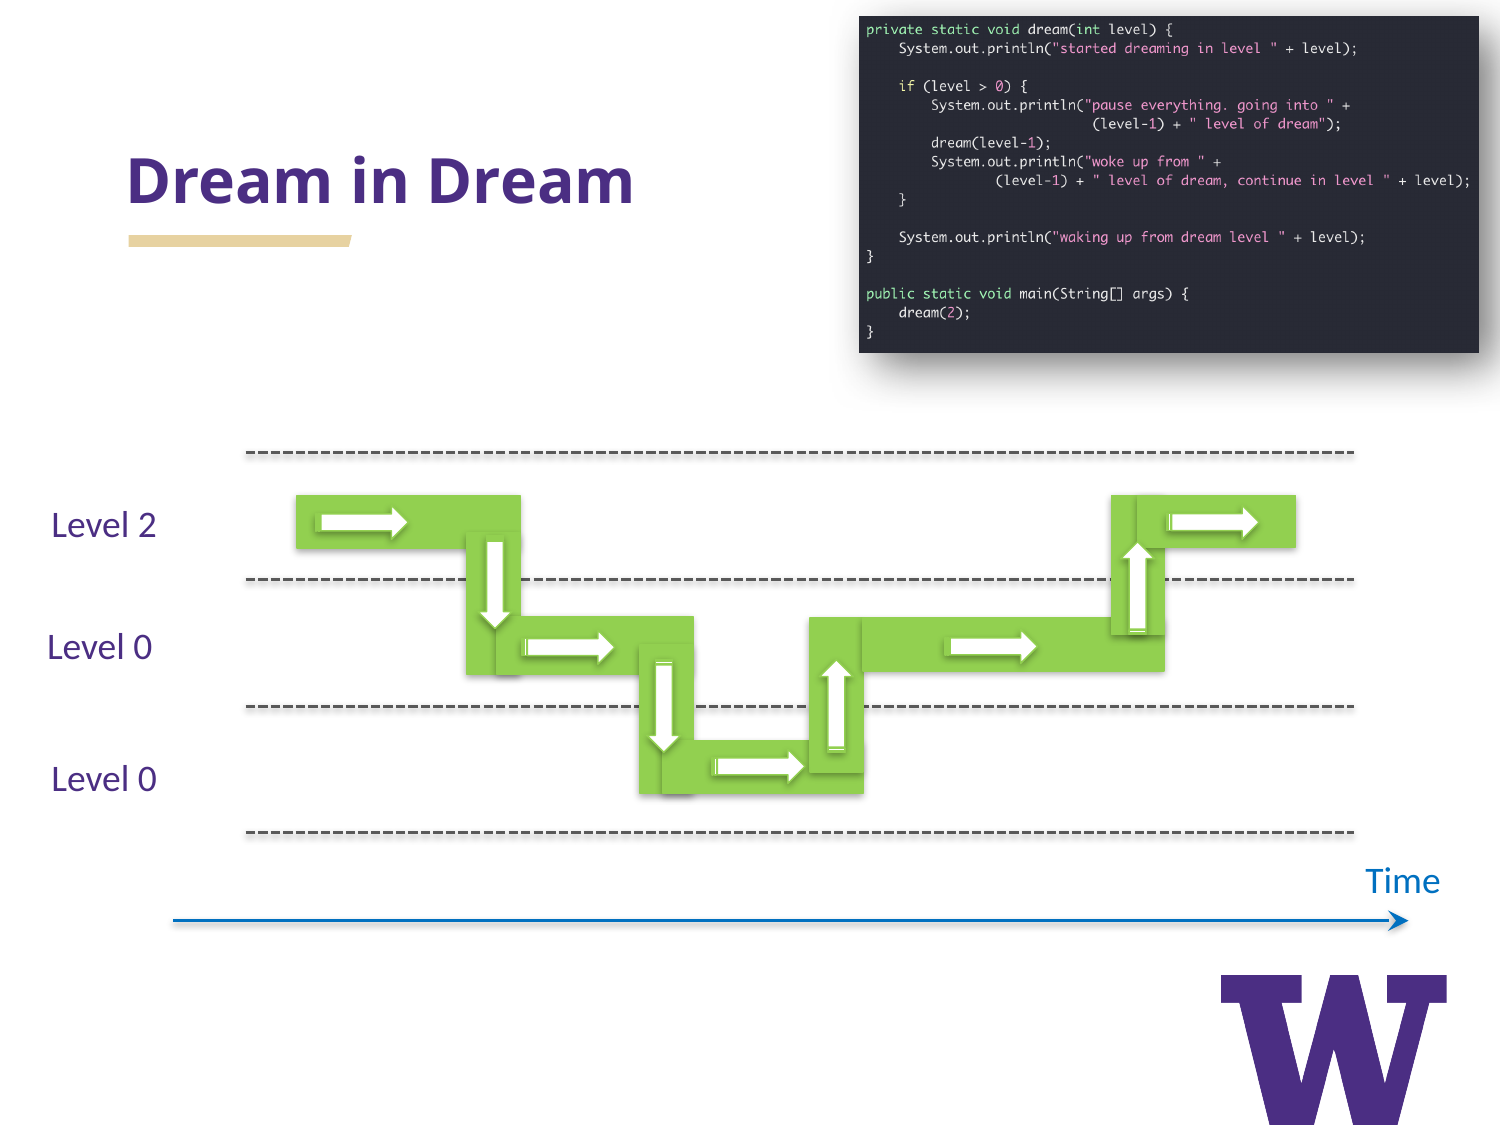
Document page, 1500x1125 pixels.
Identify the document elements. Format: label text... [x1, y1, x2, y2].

text_box Level 2 [36, 492, 172, 553]
text_box Level 0 [36, 746, 172, 807]
text_box Level 0 [32, 614, 168, 675]
picture [1221, 975, 1447, 1125]
picture [128, 235, 352, 247]
picture [858, 16, 1479, 353]
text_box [245, 452, 1355, 834]
text_box Time [1350, 848, 1456, 909]
title Dream in Dream [110, 60, 842, 224]
